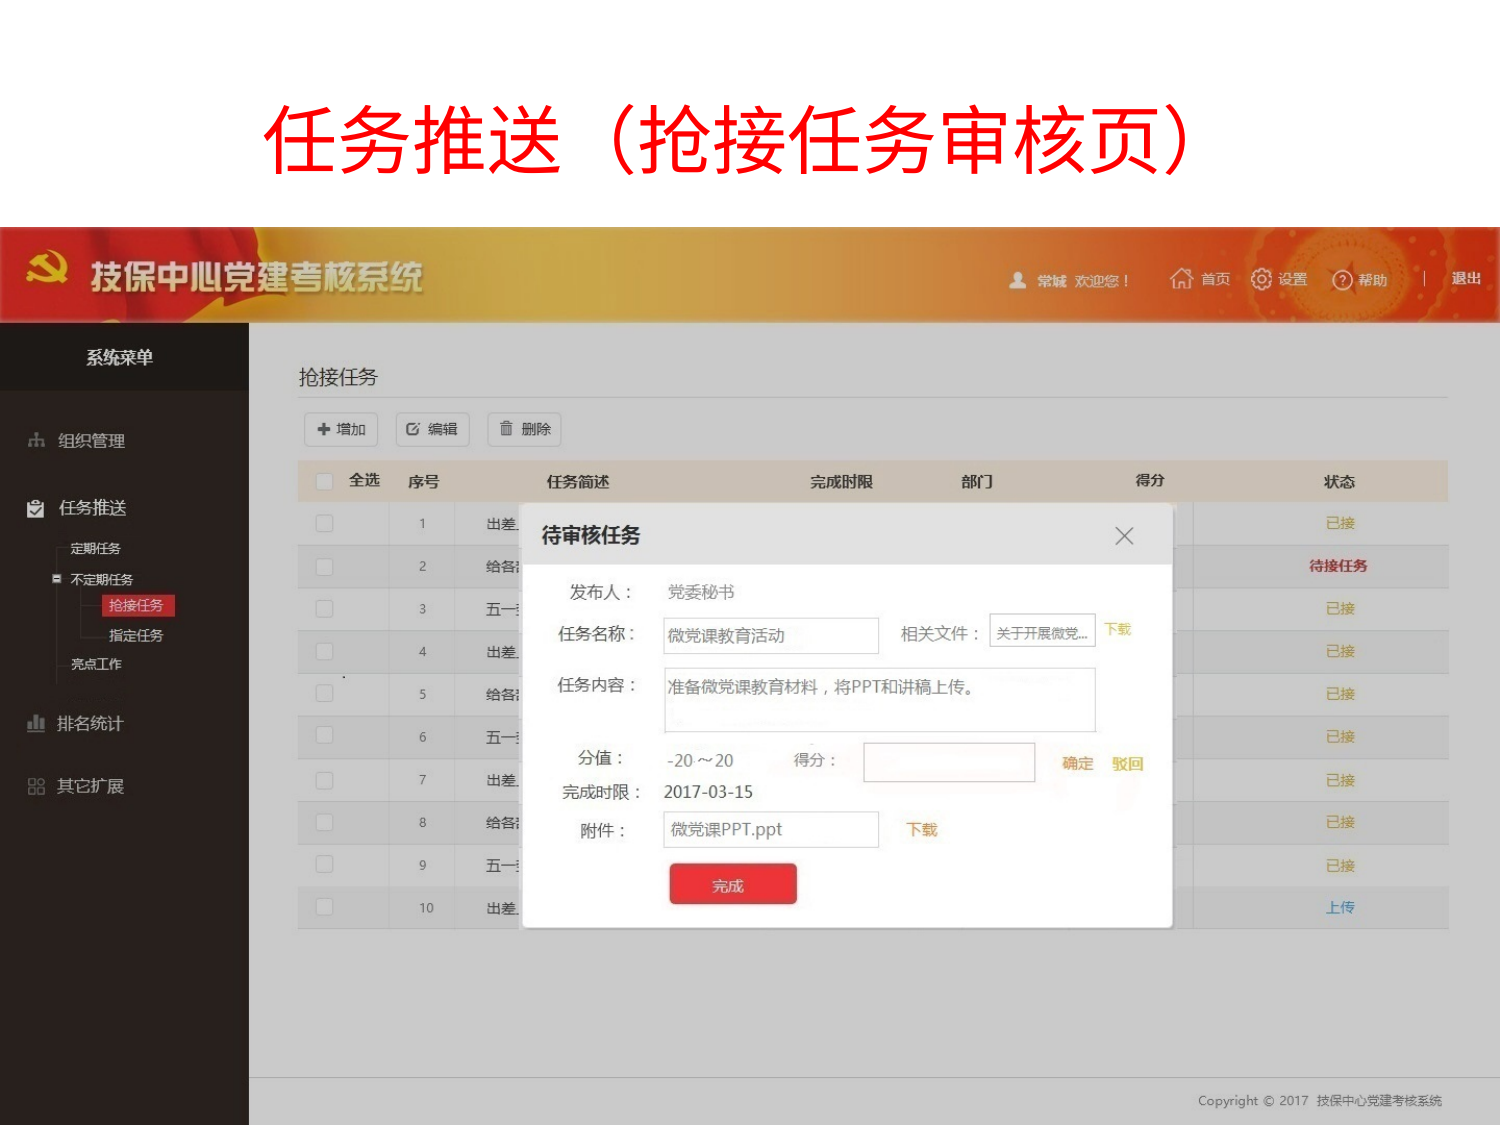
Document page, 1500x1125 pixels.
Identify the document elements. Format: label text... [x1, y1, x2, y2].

picture [0, 227, 1500, 1125]
title 任务推送（抢接任务审核页） [75, 45, 1425, 227]
